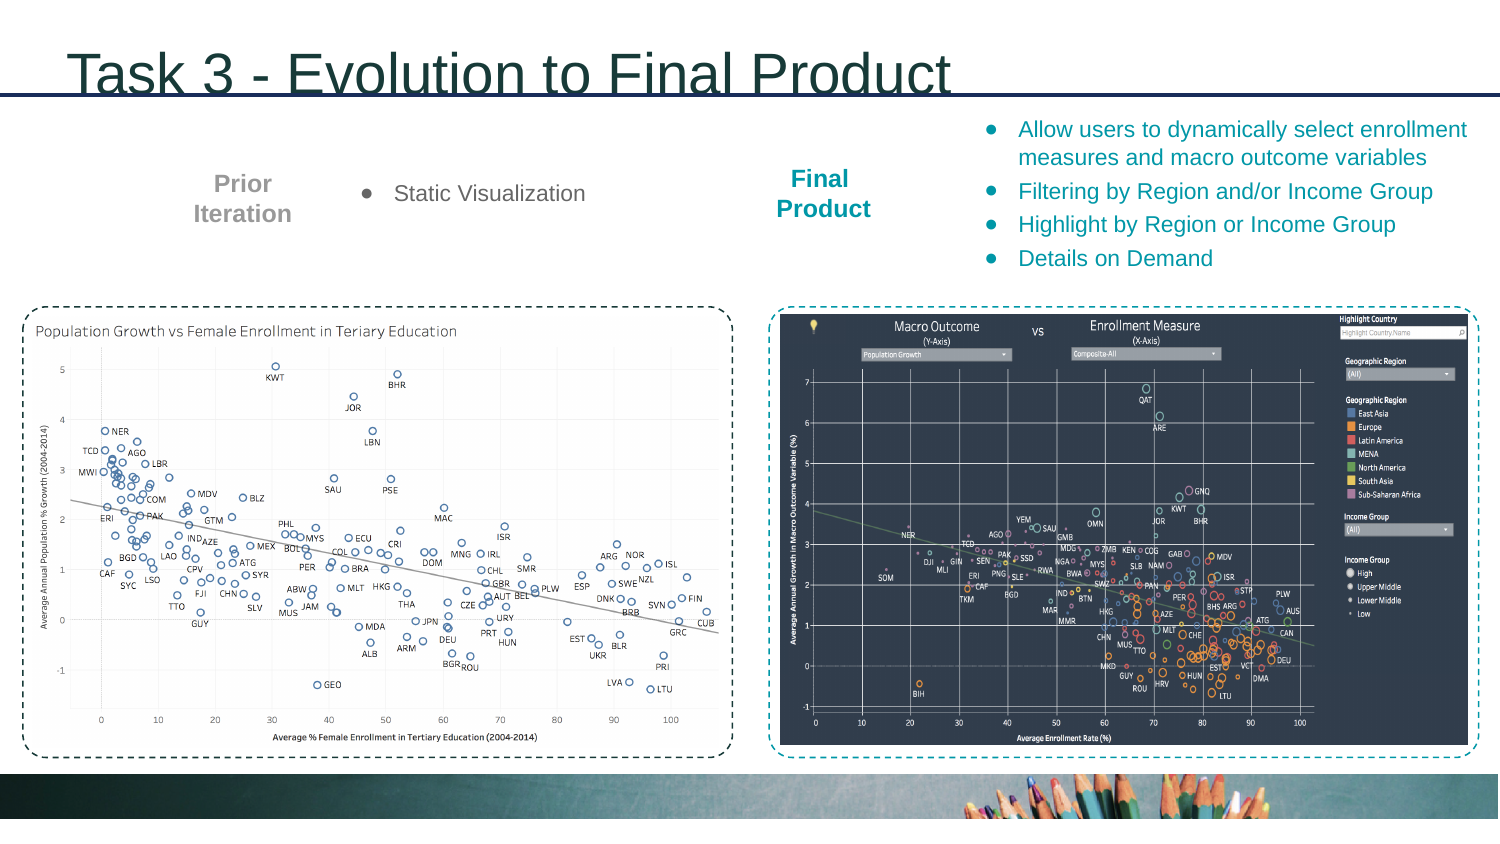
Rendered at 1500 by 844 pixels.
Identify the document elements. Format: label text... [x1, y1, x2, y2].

text_box [769, 306, 1479, 758]
text_box Allow users to dynamically select enrollment measures and macro outcome variables Filtering by Region and/or Income Group Highlight by Region or Income Group Details on Demand [962, 106, 1500, 286]
picture [780, 314, 1468, 746]
picture [31, 316, 719, 748]
text_box Static Visualization [338, 152, 638, 234]
text_box Prior Iteration [97, 152, 338, 234]
text_box Final Product [747, 140, 900, 246]
text_box [22, 306, 733, 758]
picture [0, 774, 1499, 819]
title Task 3 - Evolution to Final Product [51, 10, 1449, 92]
picture [0, 93, 1500, 97]
